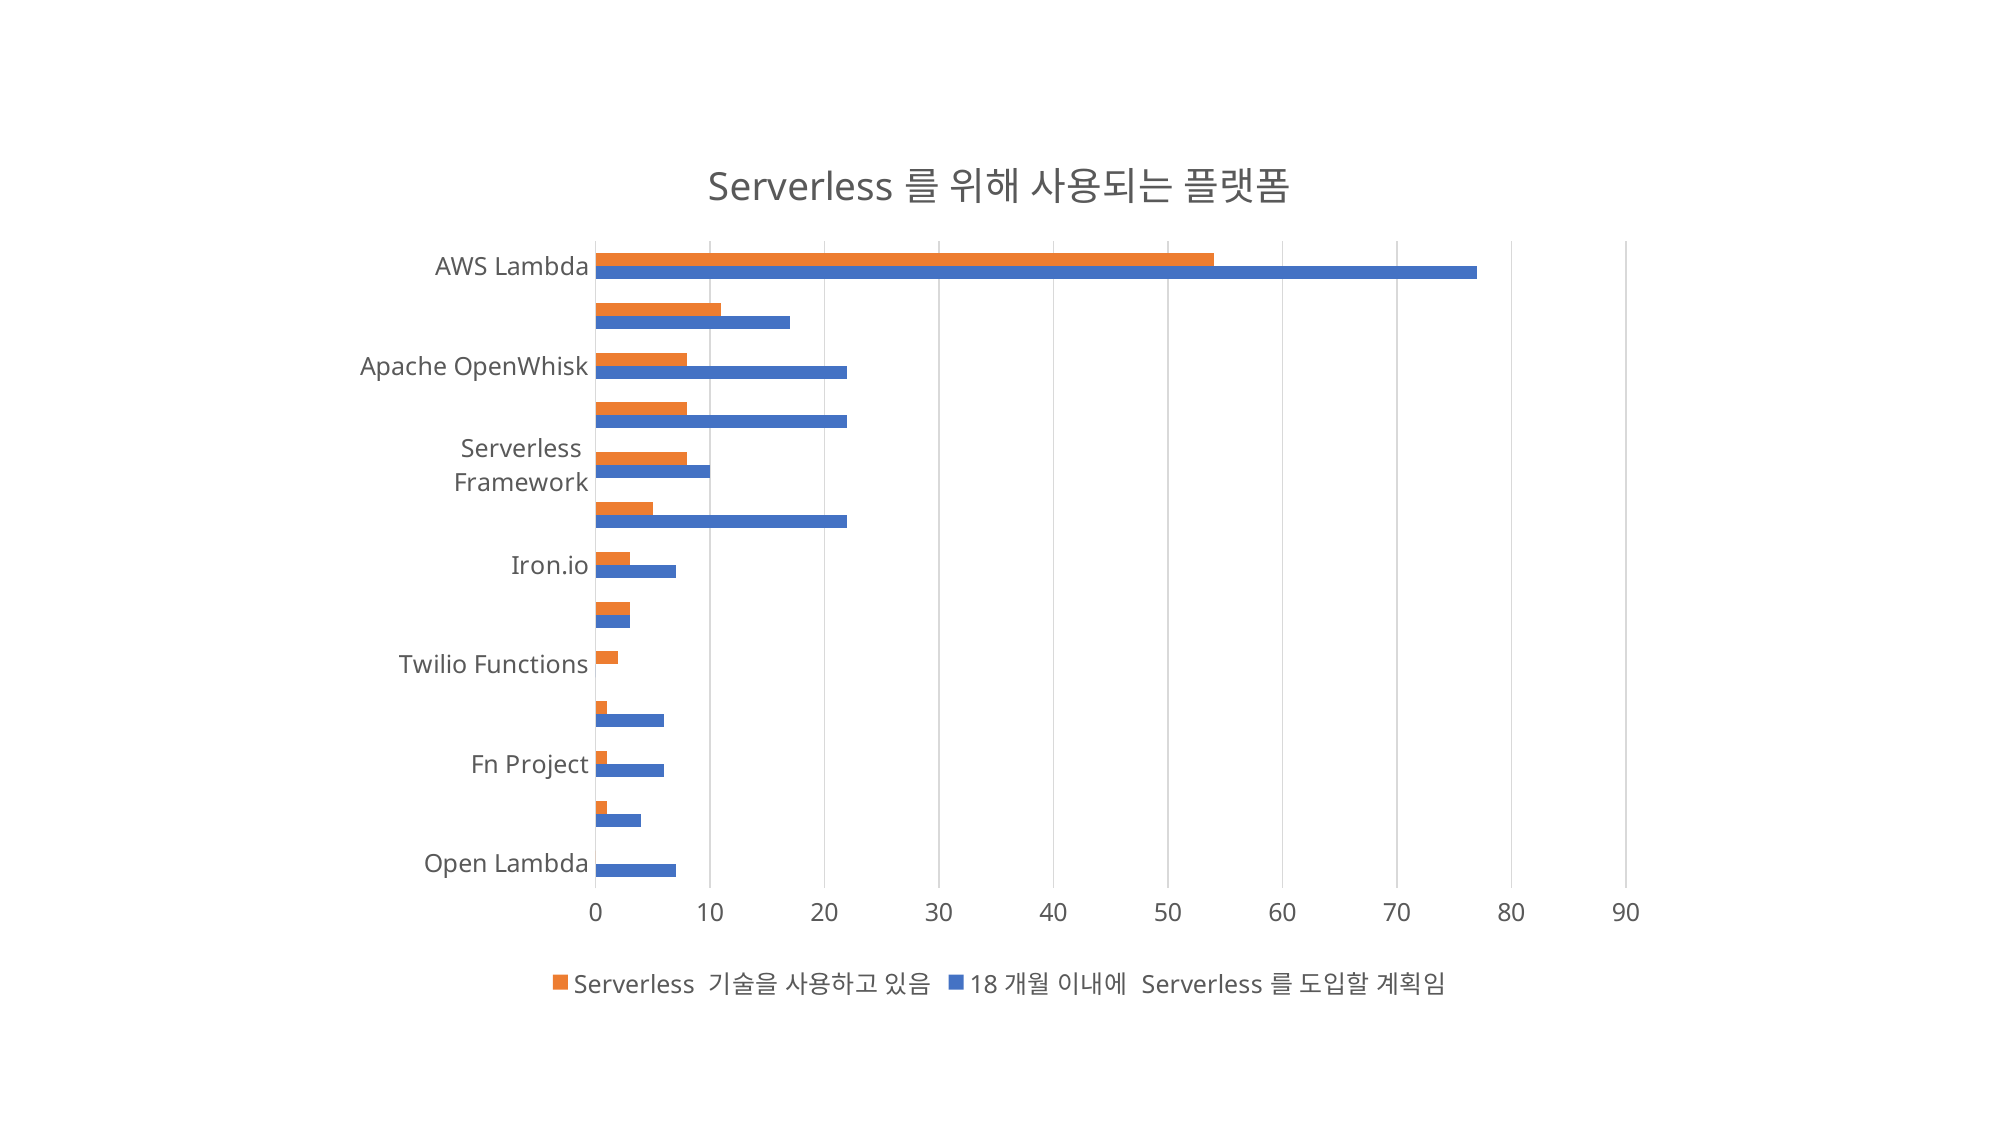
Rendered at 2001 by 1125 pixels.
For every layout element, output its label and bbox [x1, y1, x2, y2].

chart [333, 117, 1667, 1007]
